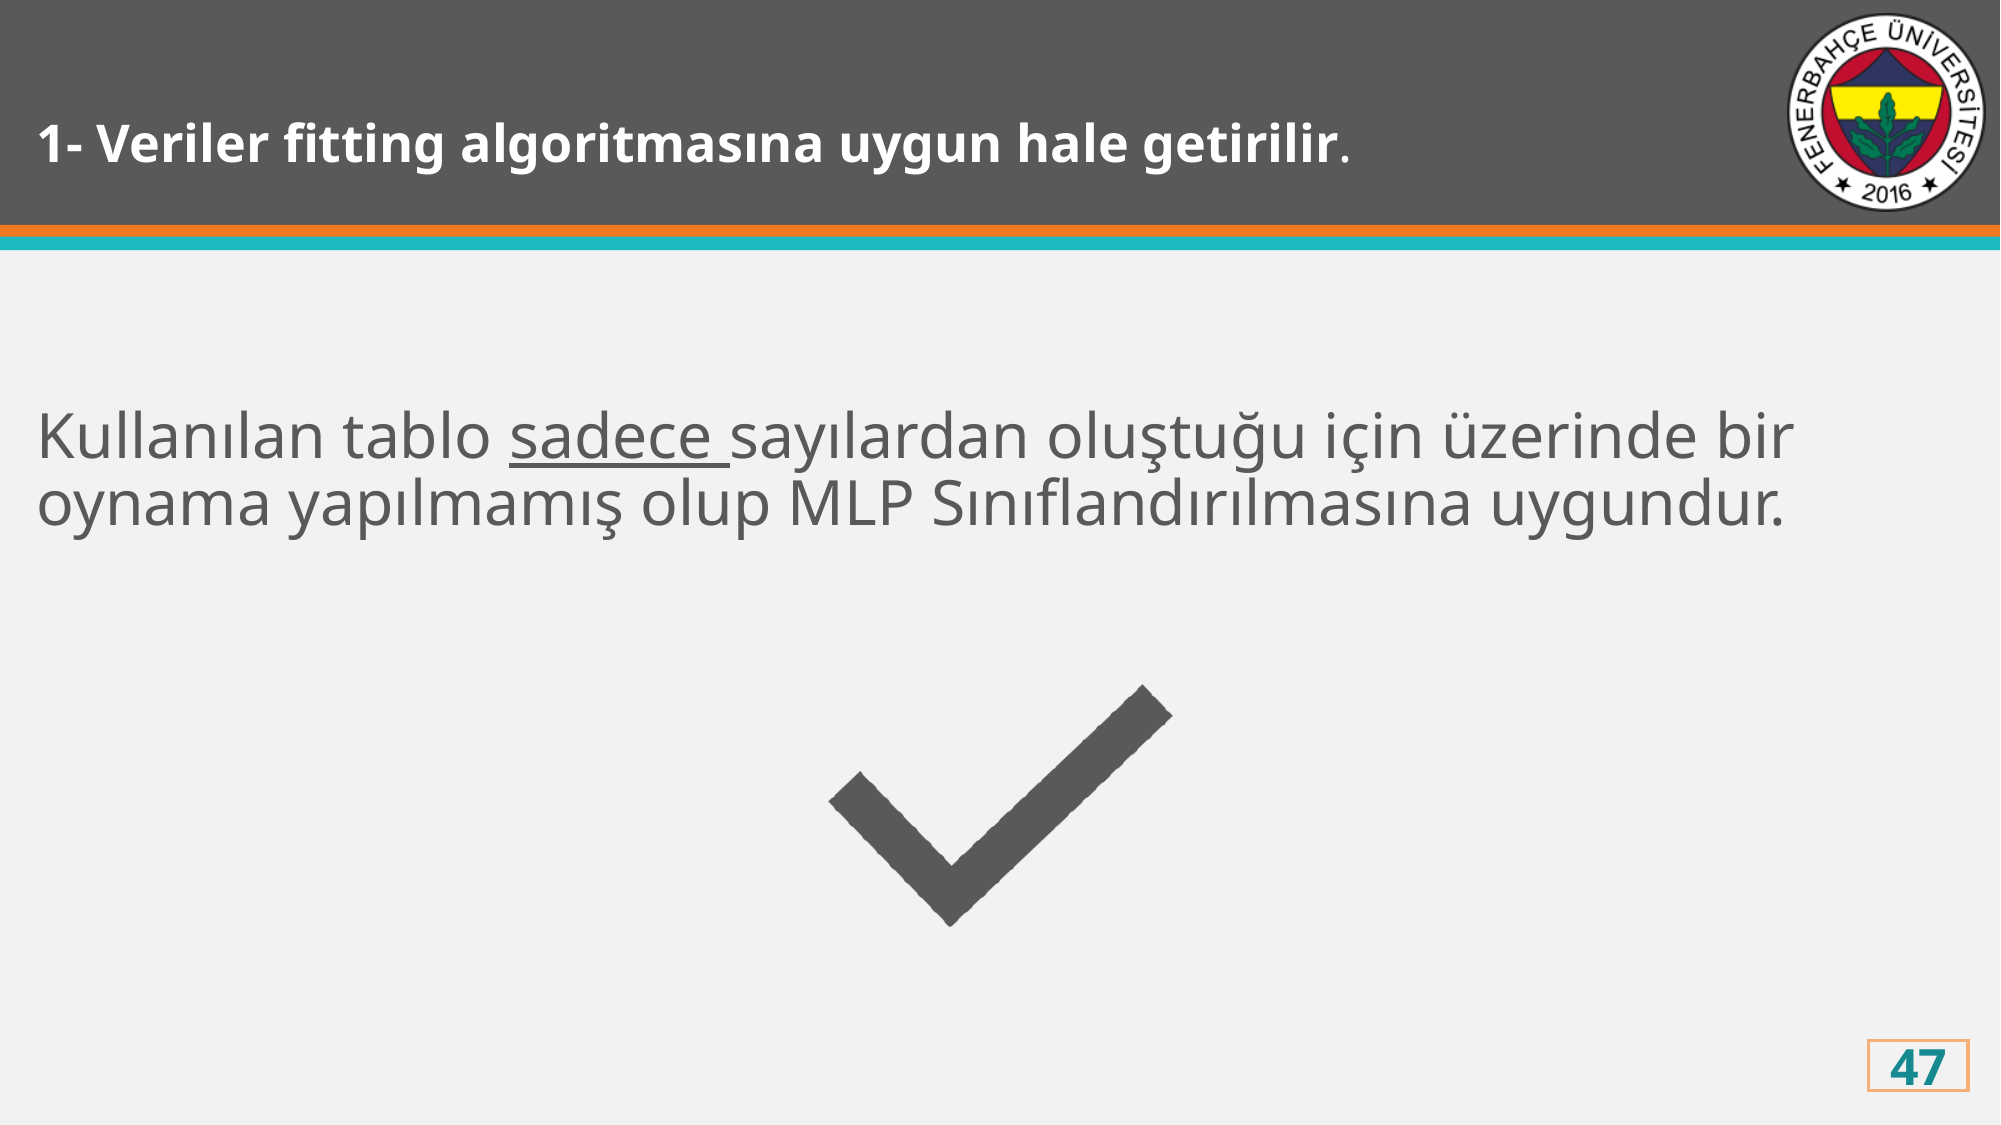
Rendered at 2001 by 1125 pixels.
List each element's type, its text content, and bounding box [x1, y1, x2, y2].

picture [1787, 13, 1986, 212]
picture [821, 625, 1179, 984]
list Kullanılan tablo sadece sayılardan oluştuğu için üzerinde bir oynama yapılmamış olup MLP Sınıflandırılmasına uygundur. [21, 396, 1835, 626]
title 1- Veriler fitting algoritmasına uygun hale getirilir. [21, 95, 1544, 182]
text_box 47 [1868, 1039, 1969, 1092]
